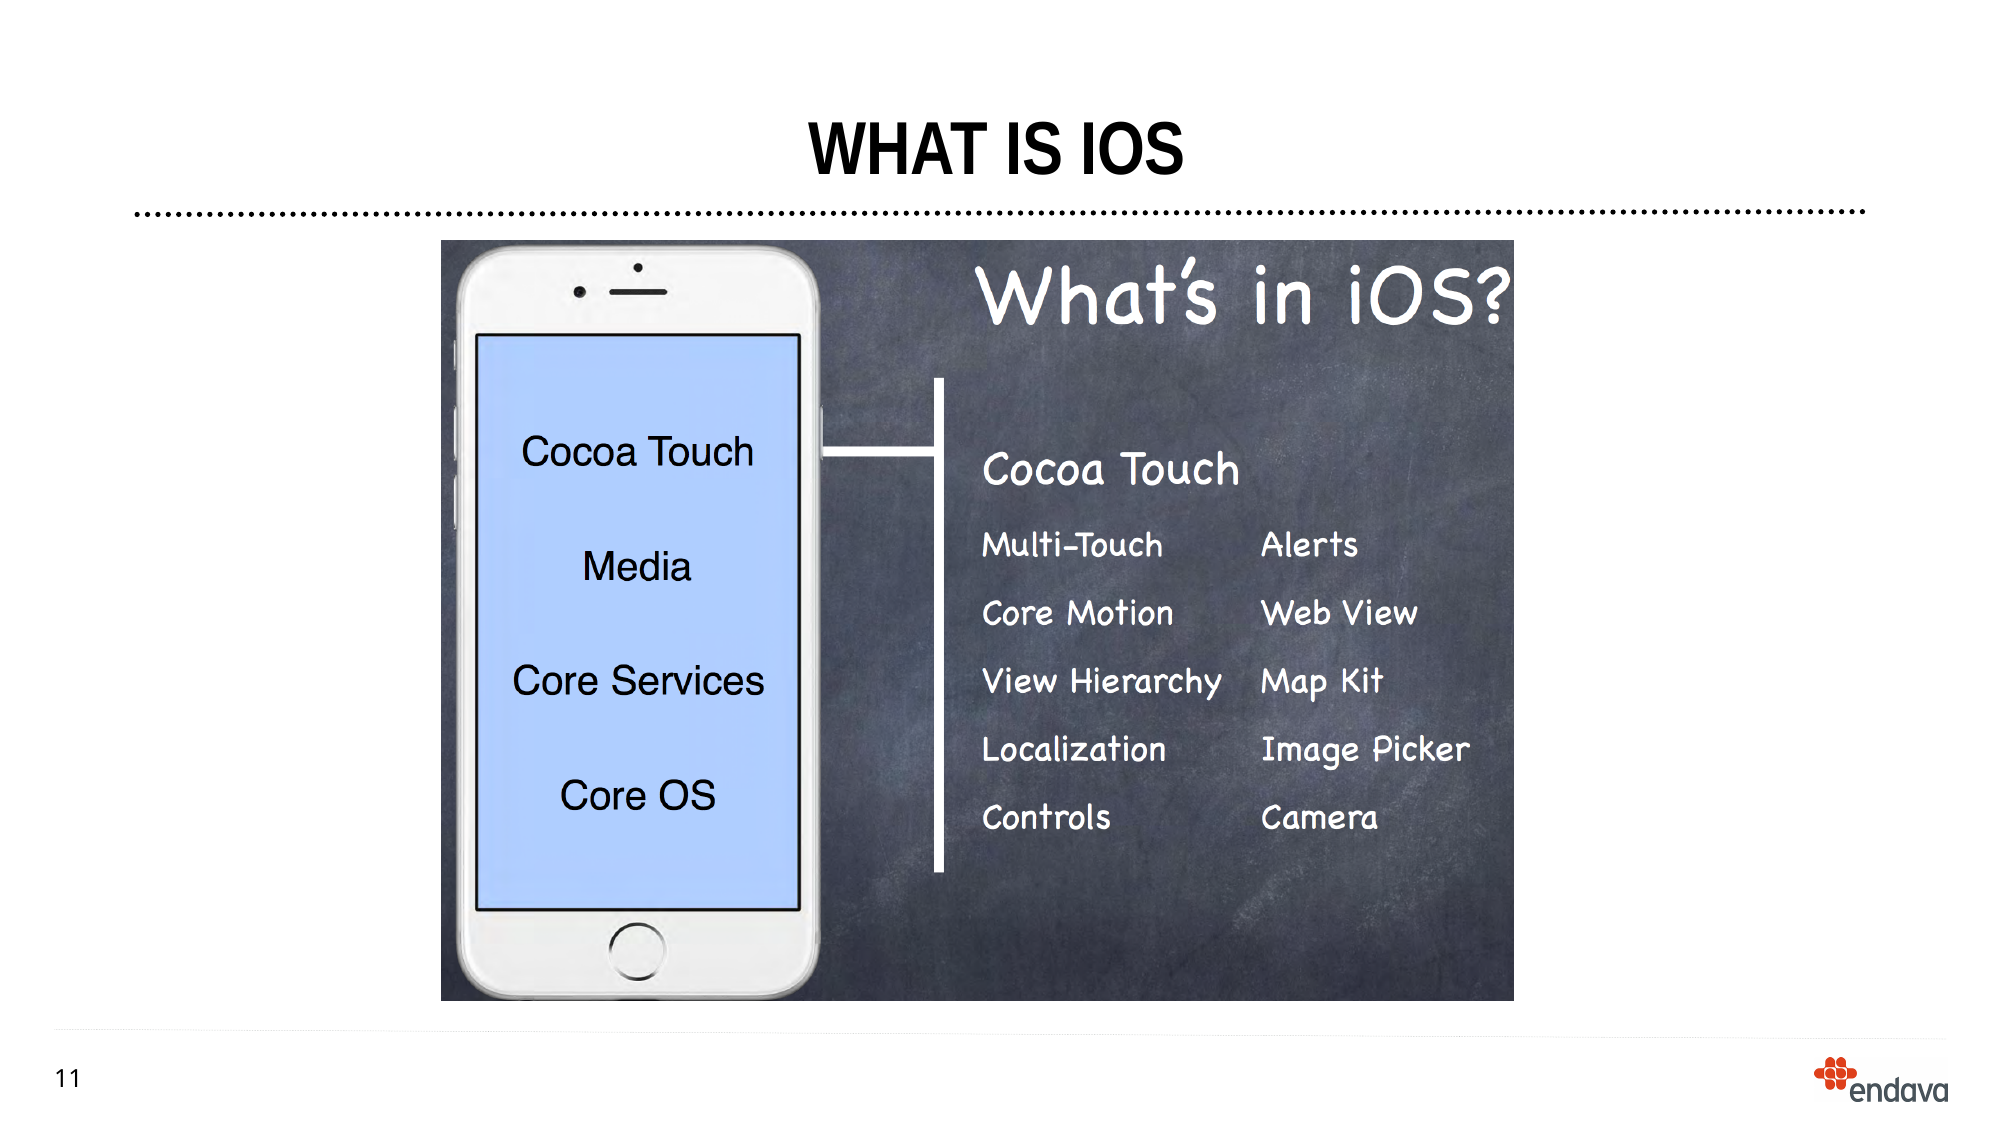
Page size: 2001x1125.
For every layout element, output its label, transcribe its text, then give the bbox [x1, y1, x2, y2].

picture [441, 240, 1514, 1001]
picture [1814, 1057, 1948, 1102]
title What is ios [198, 26, 1812, 195]
